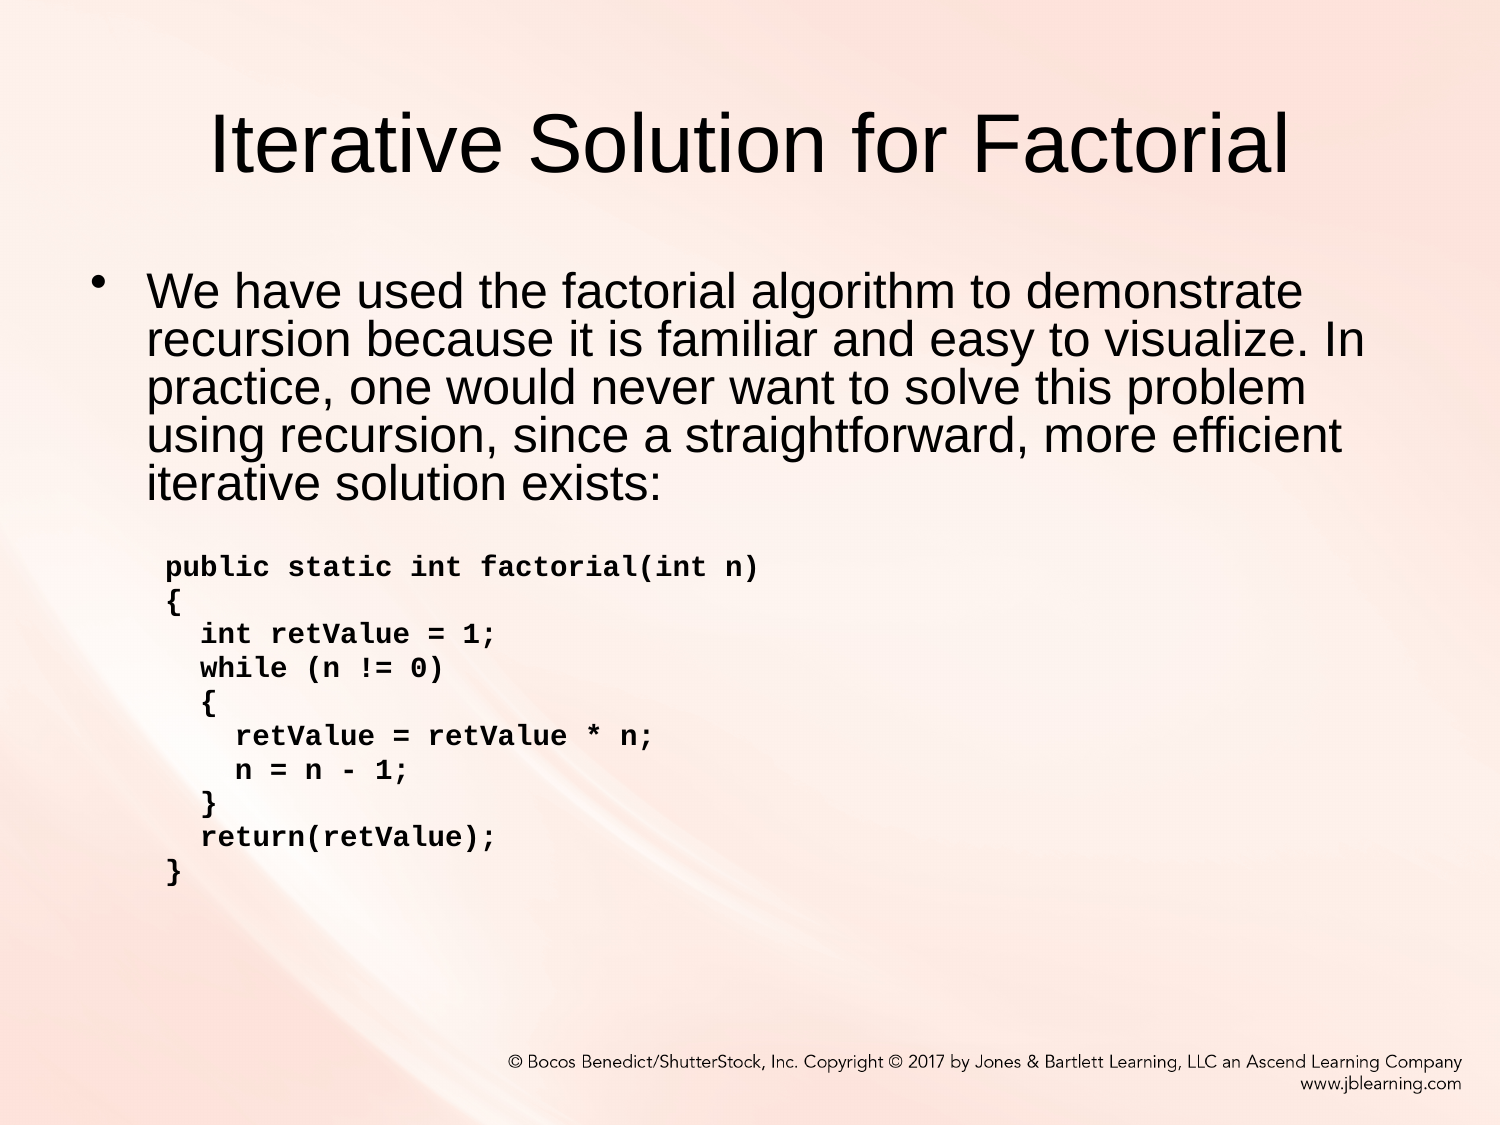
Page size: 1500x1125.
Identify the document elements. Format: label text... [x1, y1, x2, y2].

list We have used the factorial algorithm to demonstrate recursion because it is familiar and easy to visualize. In practice, one would never want to solve this problem using recursion, since a straightforward, more efficient iterative solution exists: public static int factorial(int n) { int retValue = 1; while (n != 0) { retValue = retValue * n; n = n - 1; } return(retValue); } [75, 262, 1425, 1005]
picture [0, 0, 1500, 1125]
title Iterative Solution for Factorial [75, 45, 1425, 233]
